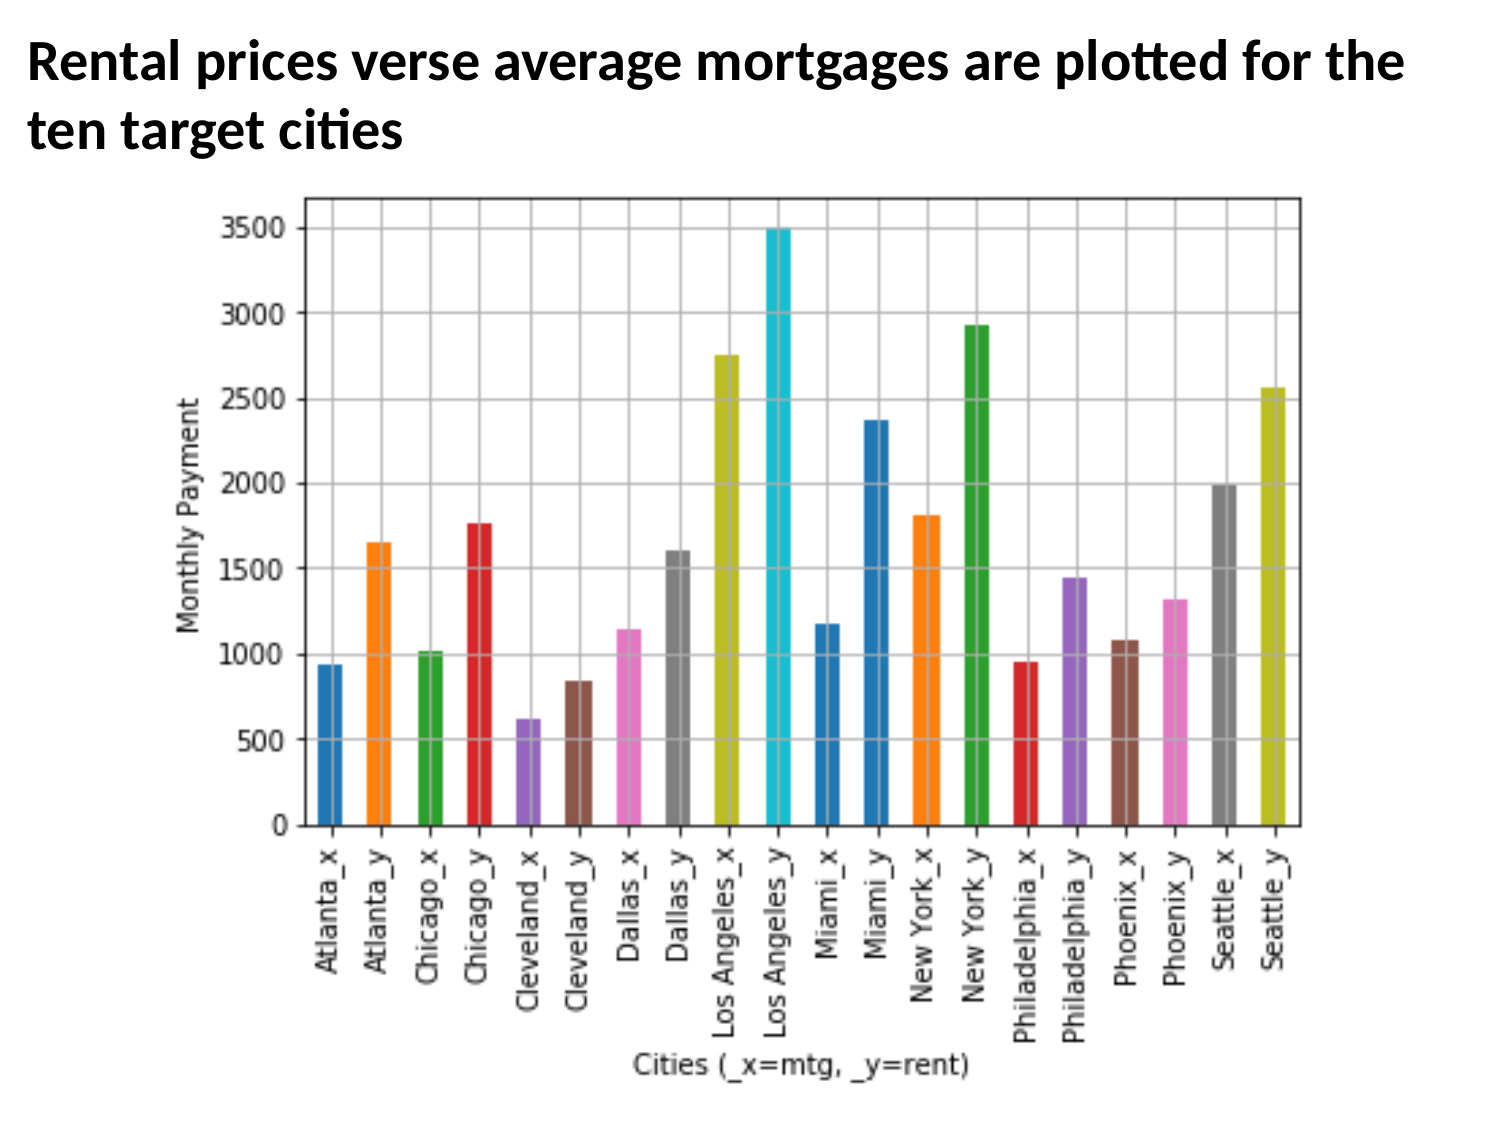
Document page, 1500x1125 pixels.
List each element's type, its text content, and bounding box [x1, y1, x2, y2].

title Rental prices verse average mortgages are plotted for the ten target cities [12, 14, 1475, 171]
picture [161, 171, 1327, 1101]
